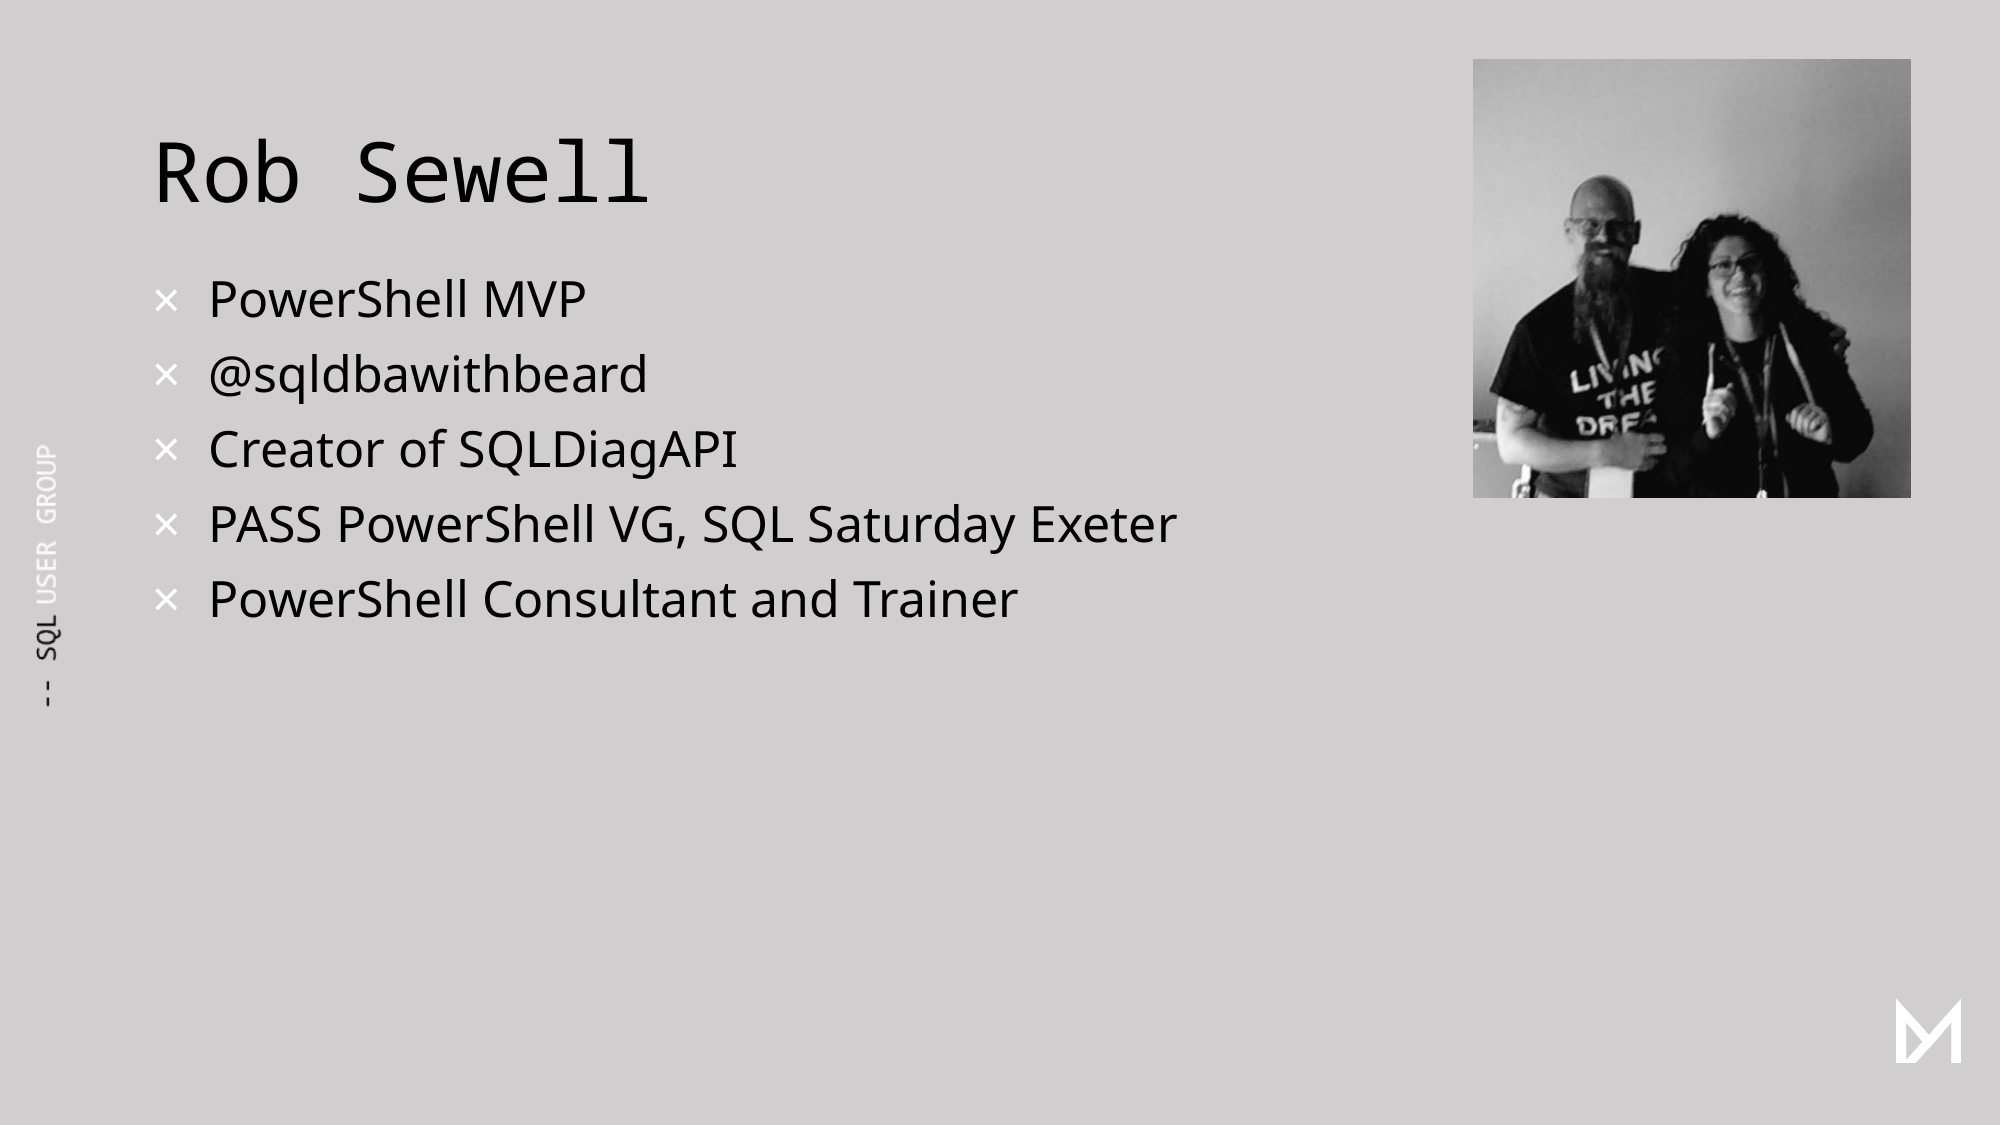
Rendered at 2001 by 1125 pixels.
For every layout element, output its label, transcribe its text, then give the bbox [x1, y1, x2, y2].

picture [1472, 59, 1911, 498]
list PowerShell MVP @sqldbawithbeard Creator of SQLDiagAPI PASS PowerShell VG, SQL Saturday Exeter PowerShell Consultant and Trainer [137, 267, 1863, 901]
picture [1896, 999, 1961, 1063]
picture [18, 423, 83, 732]
title Rob Sewell [137, 59, 1472, 229]
